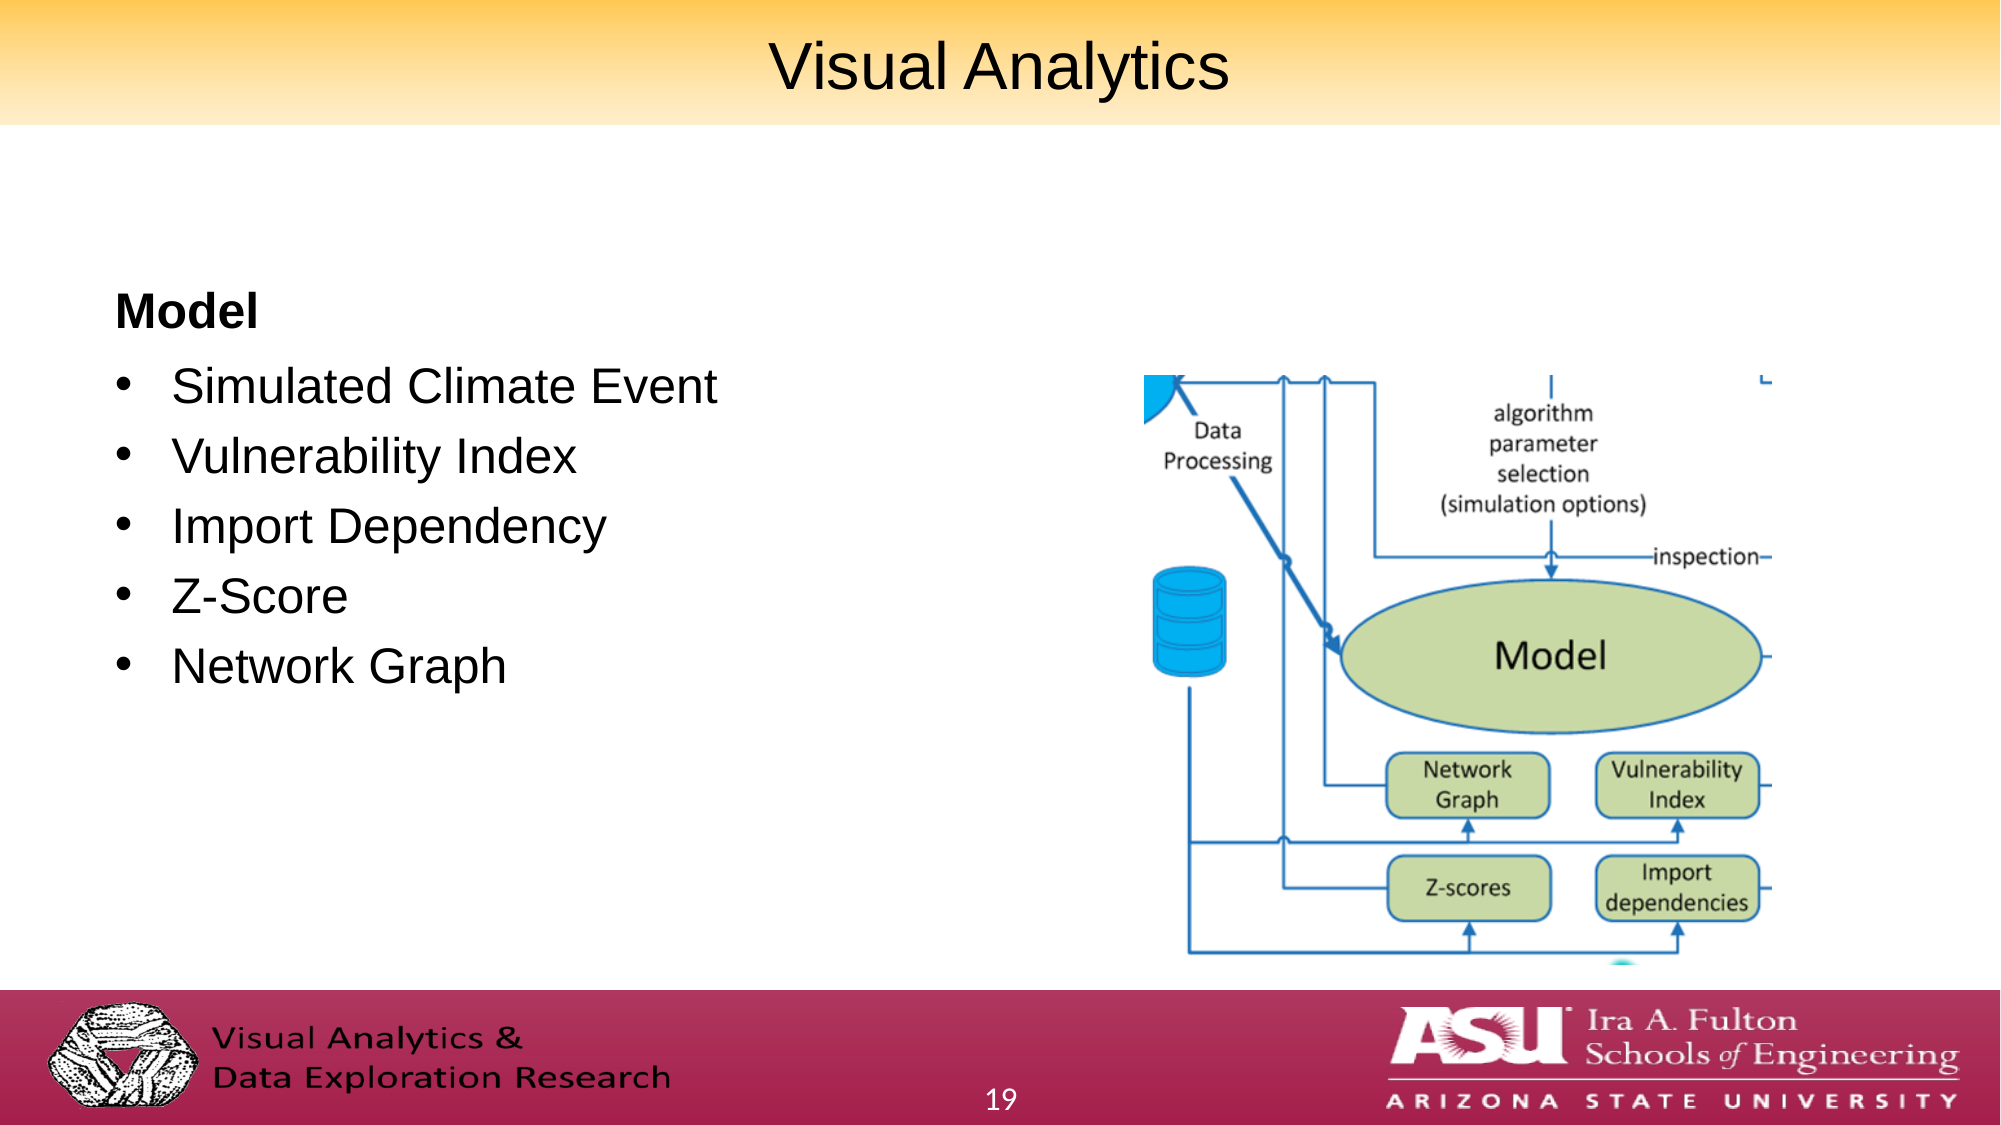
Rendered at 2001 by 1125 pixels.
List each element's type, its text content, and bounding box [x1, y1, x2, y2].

slide_number 19 [0, 990, 2000, 1125]
list Simulated Climate Event Vulnerability Index Import Dependency Z-Score Network Graph [99, 345, 984, 990]
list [1144, 375, 1772, 965]
title Visual Analytics [0, 0, 2000, 125]
list Model [99, 240, 984, 345]
